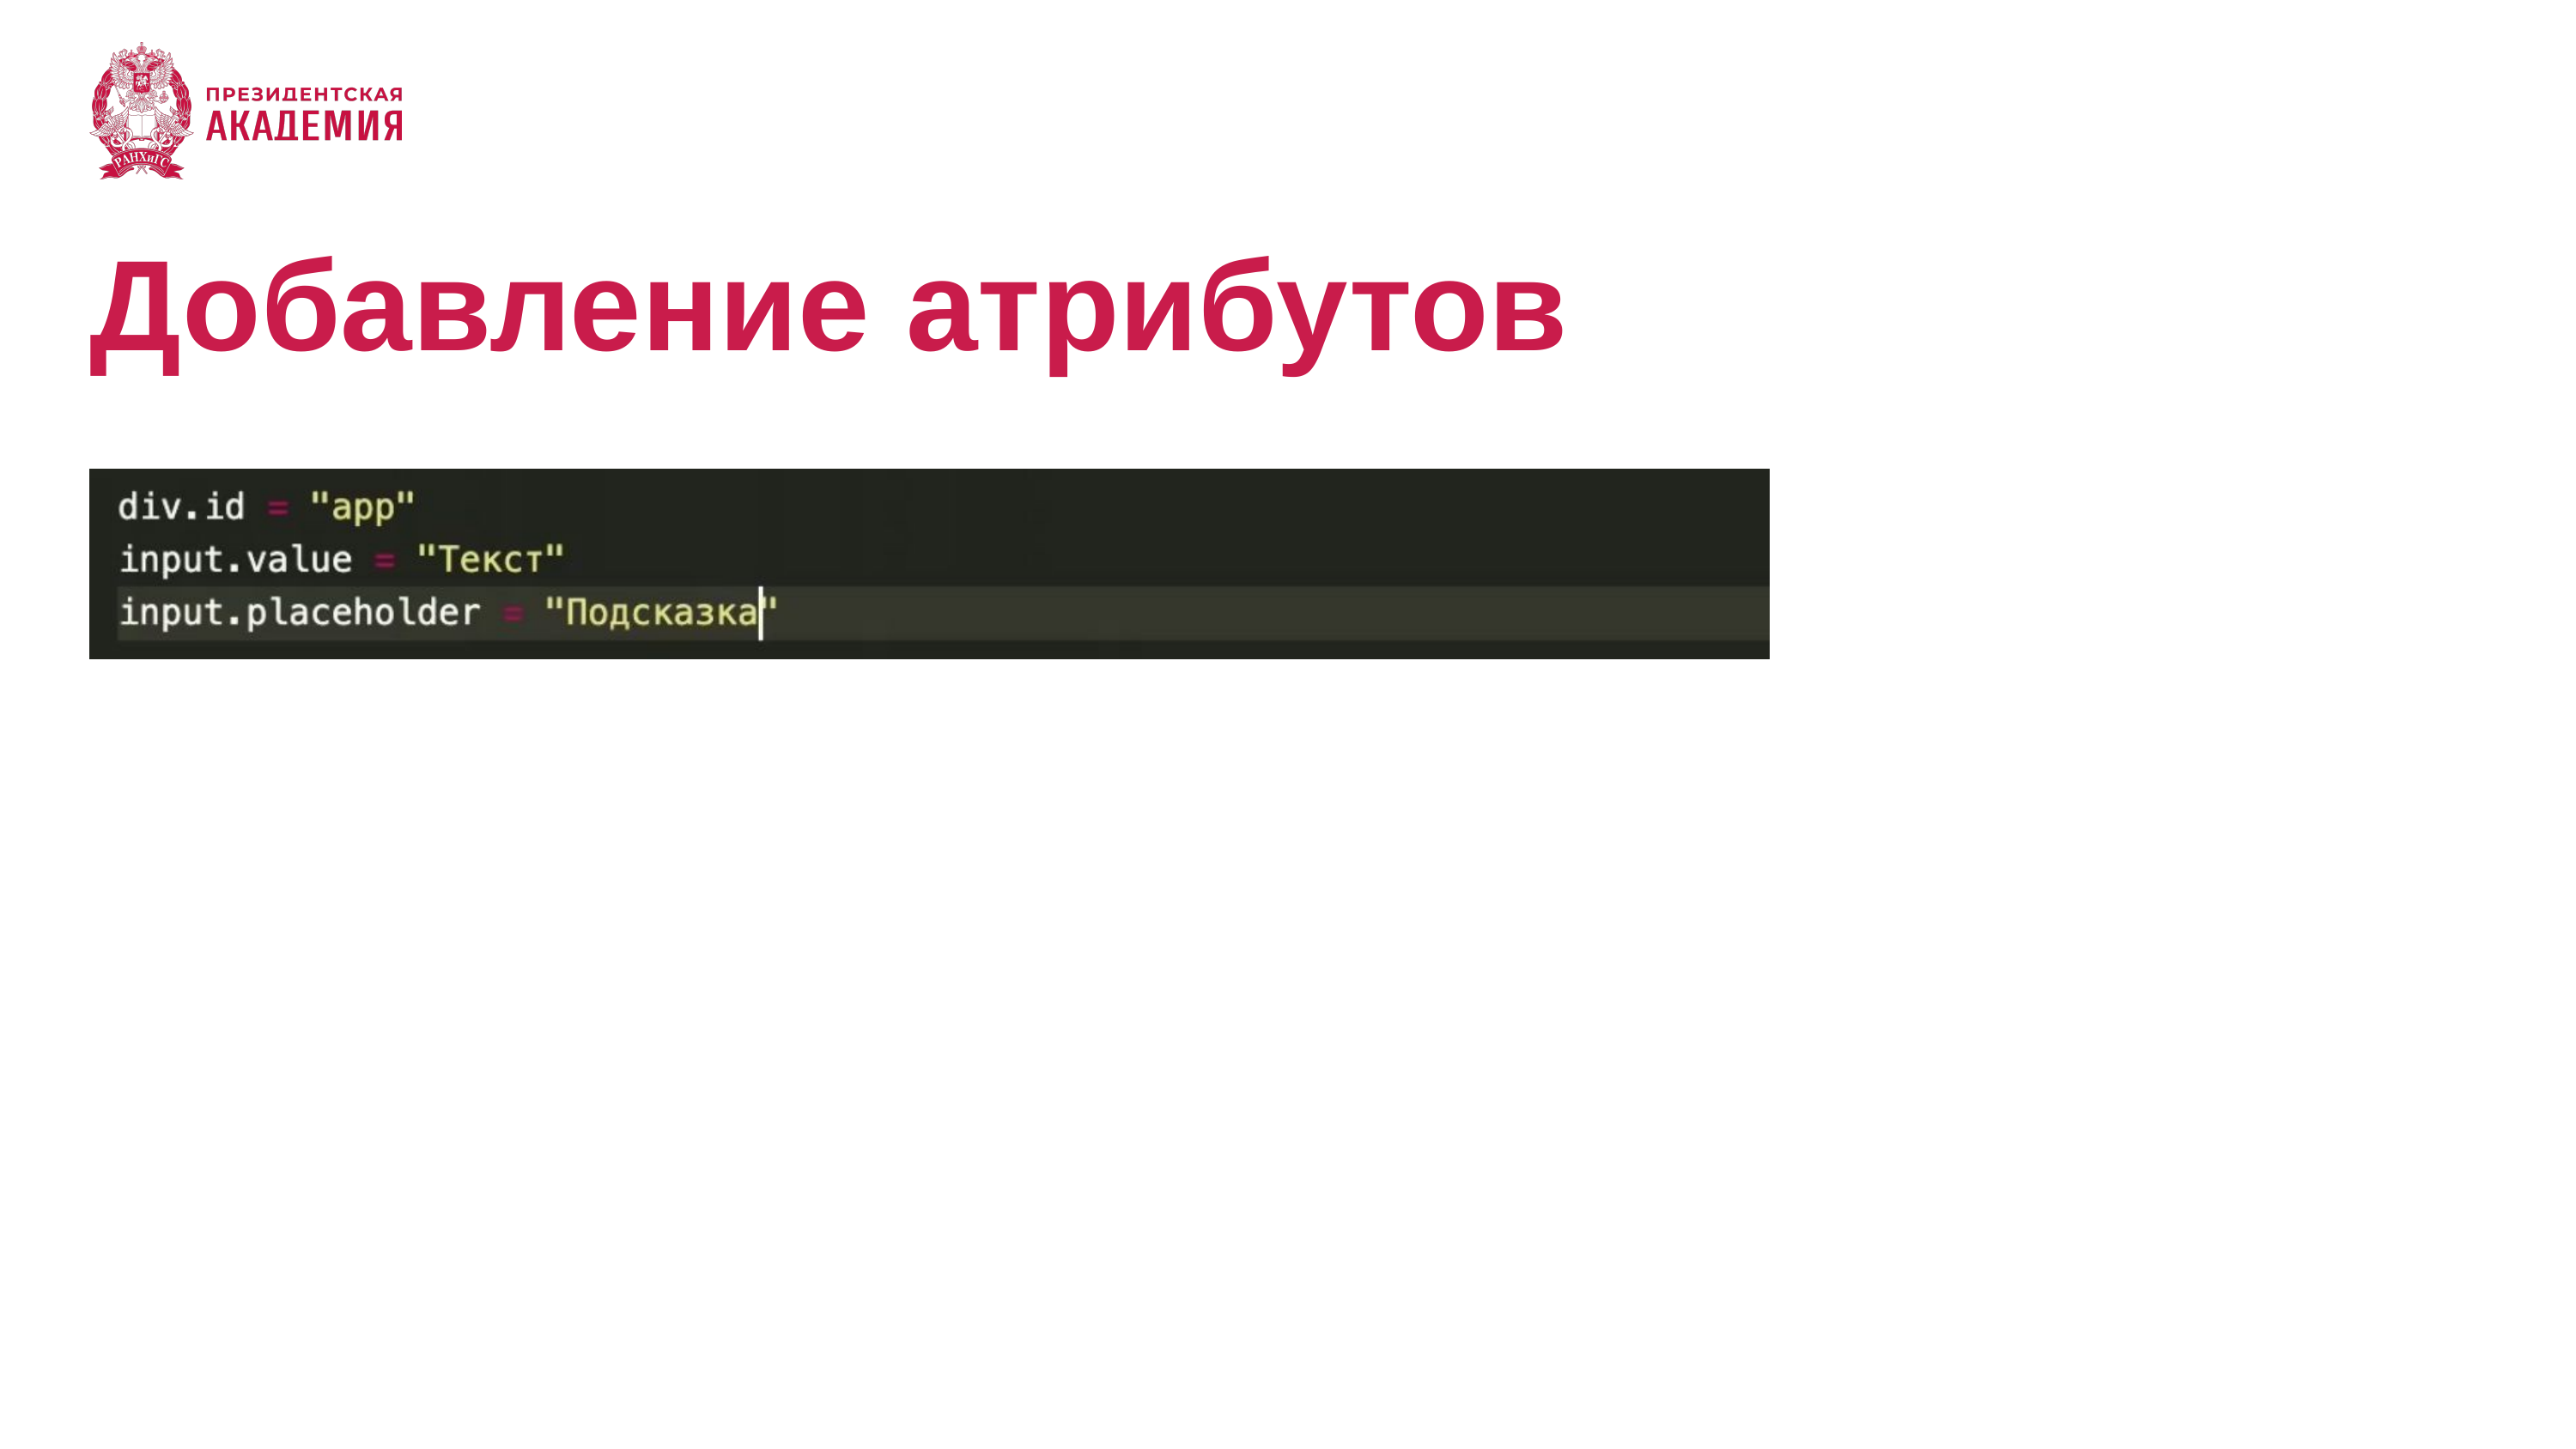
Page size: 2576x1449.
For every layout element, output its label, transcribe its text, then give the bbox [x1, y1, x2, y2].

picture [88, 468, 1770, 660]
picture [89, 42, 402, 179]
title Добавление атрибутов [88, 220, 2152, 464]
